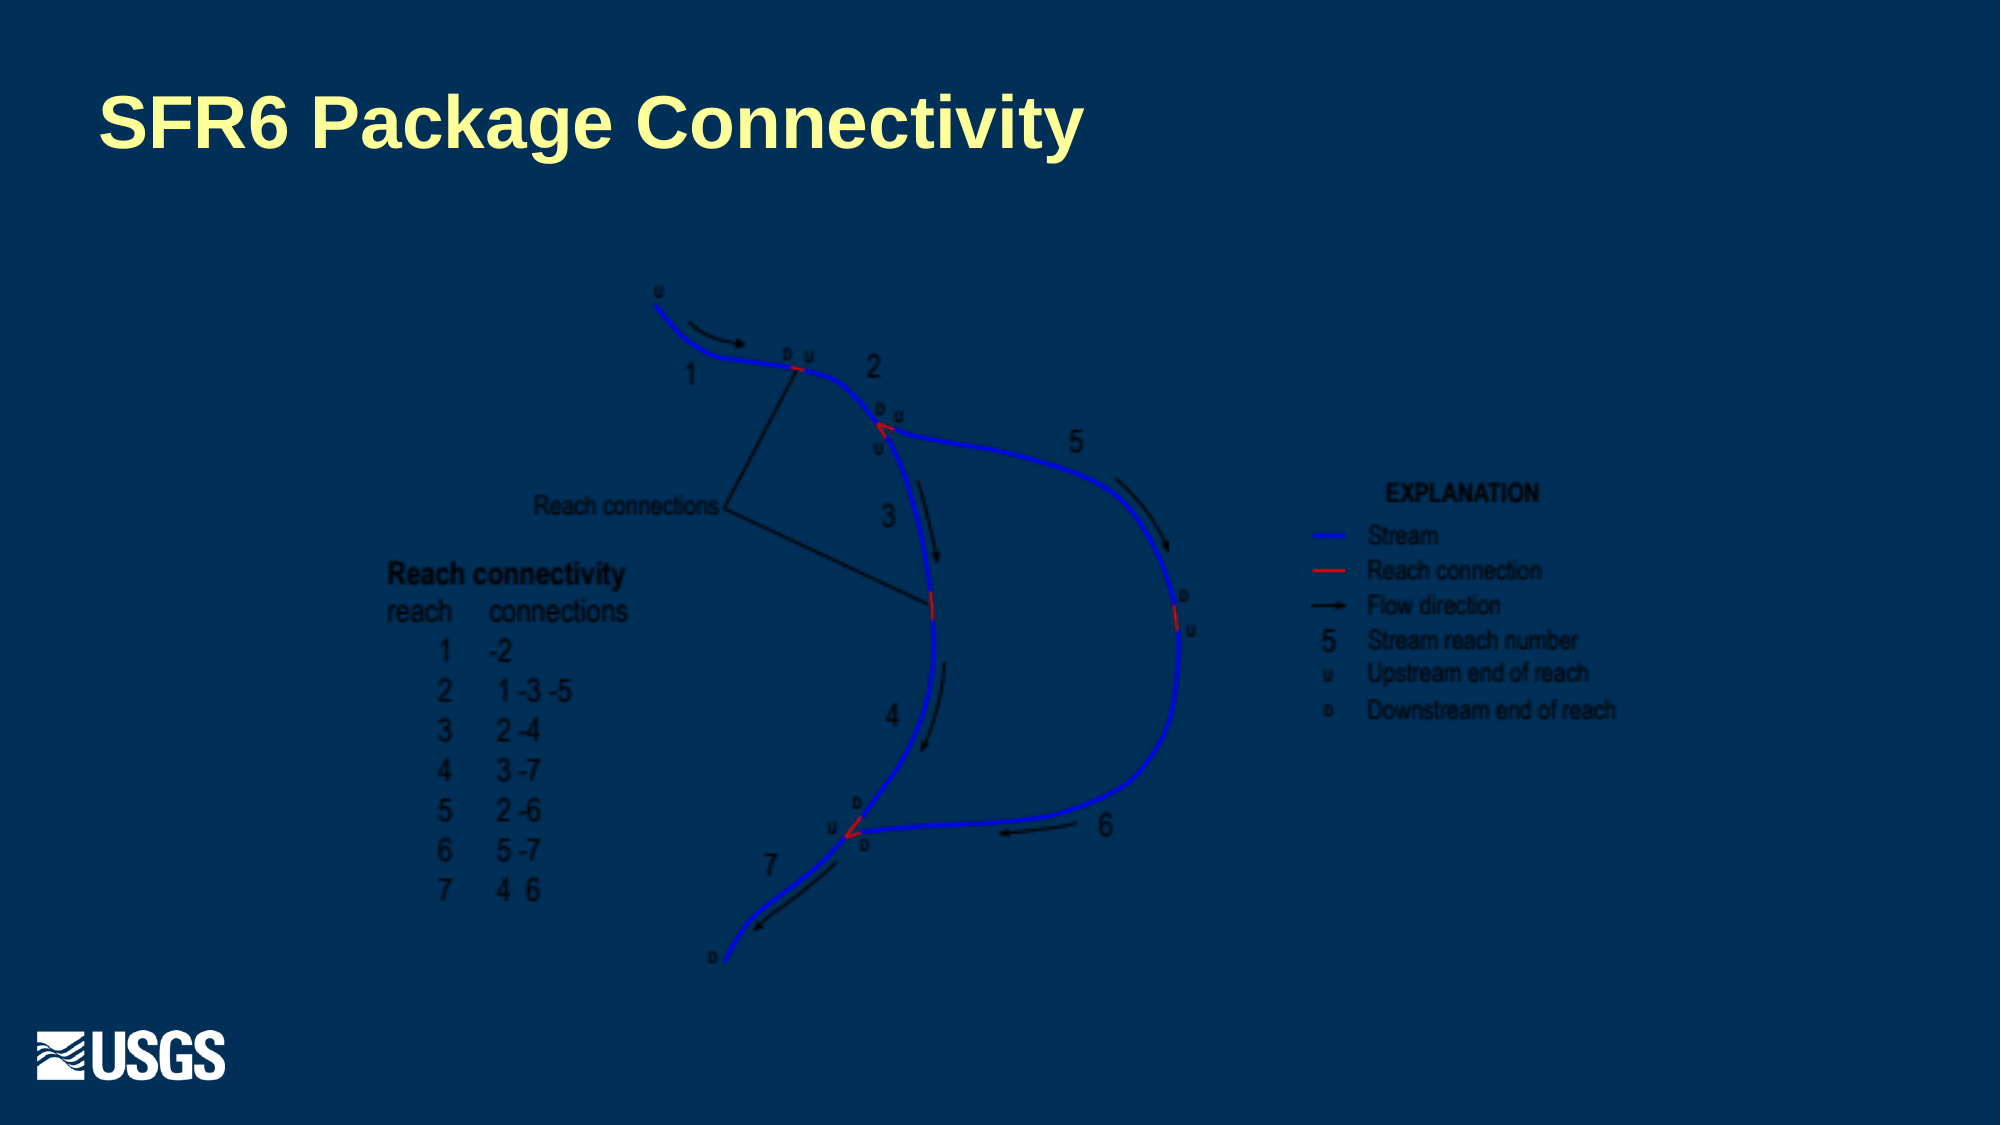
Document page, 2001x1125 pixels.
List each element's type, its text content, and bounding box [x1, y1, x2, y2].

picture [369, 266, 1630, 980]
title SFR6 Package Connectivity [83, 24, 1900, 213]
